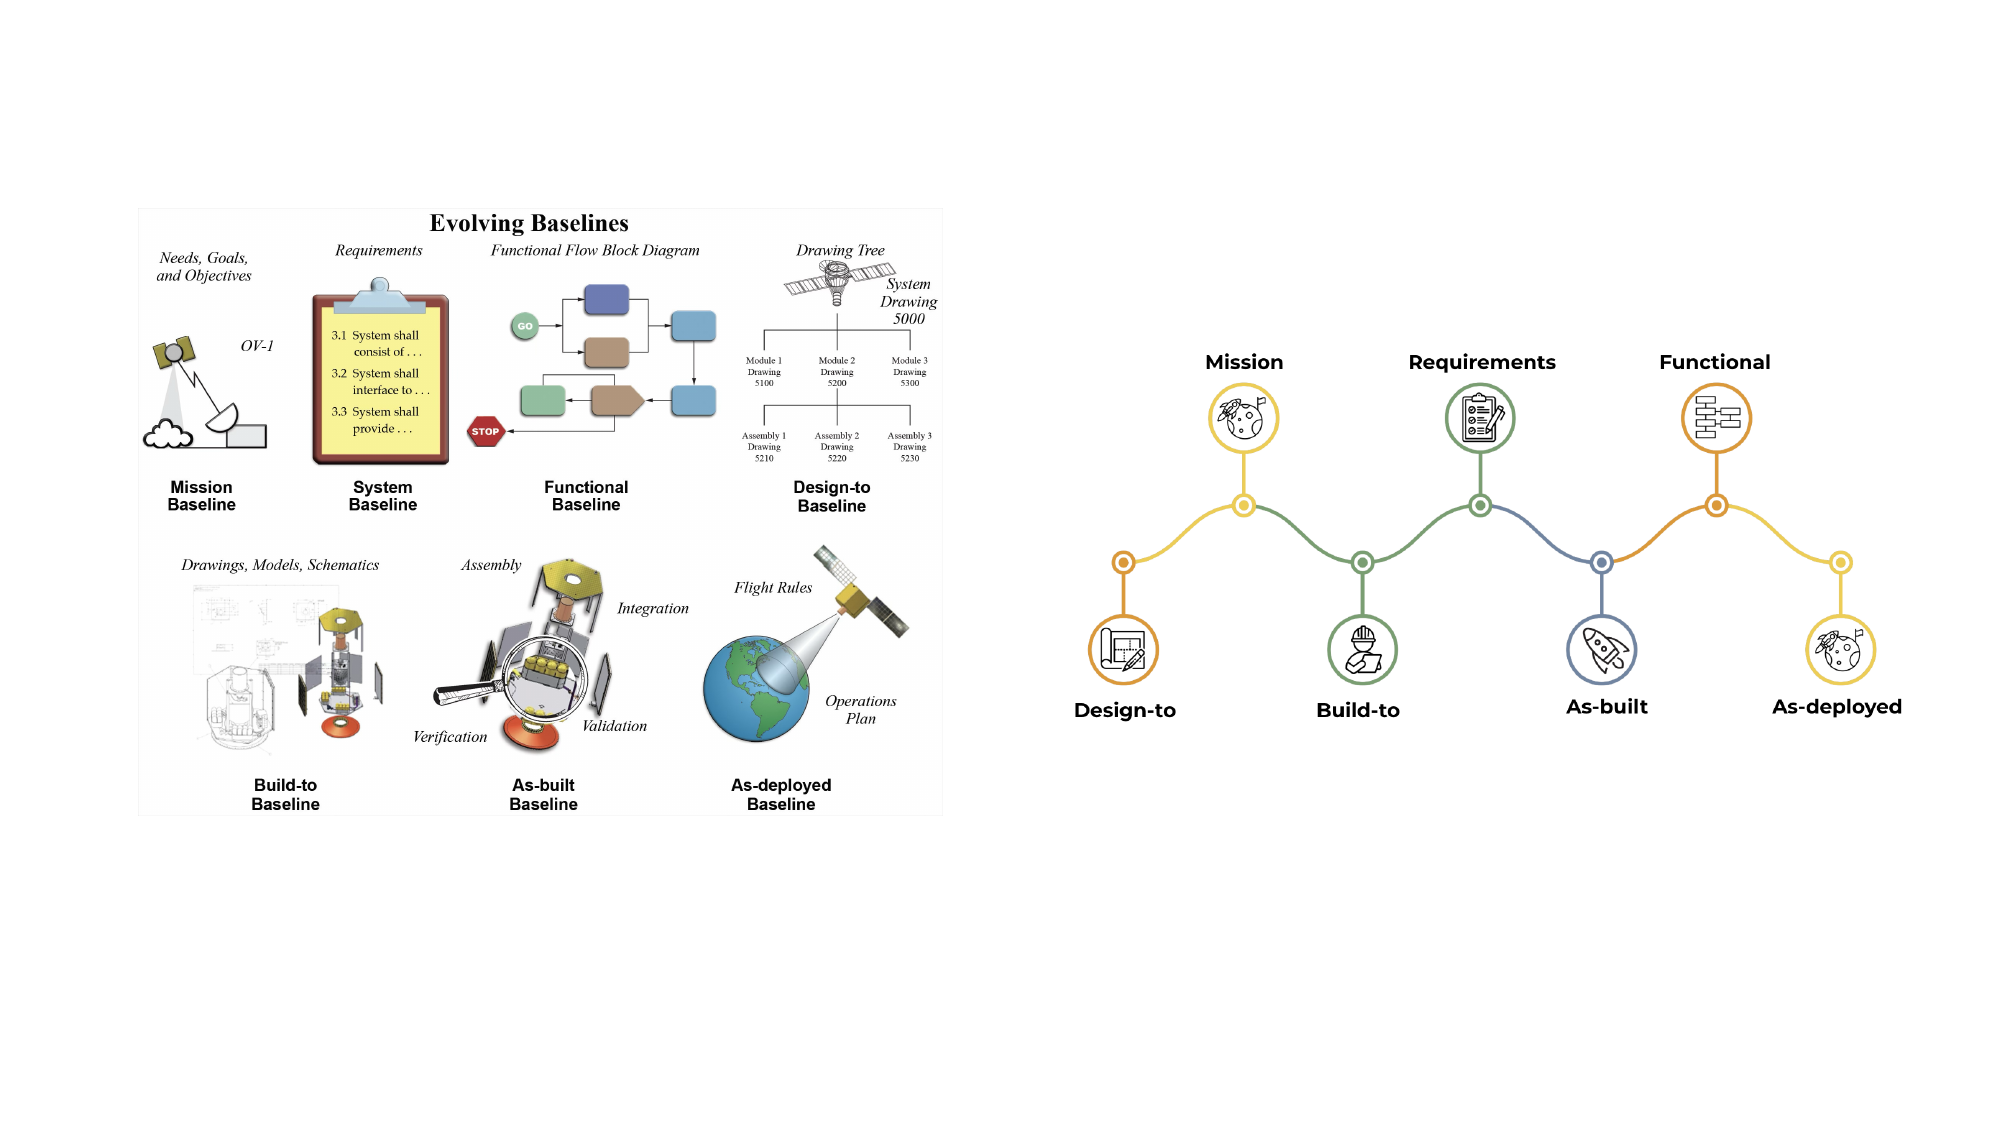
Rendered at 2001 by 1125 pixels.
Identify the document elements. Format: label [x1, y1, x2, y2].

picture [1056, 336, 1912, 729]
picture [137, 207, 944, 817]
